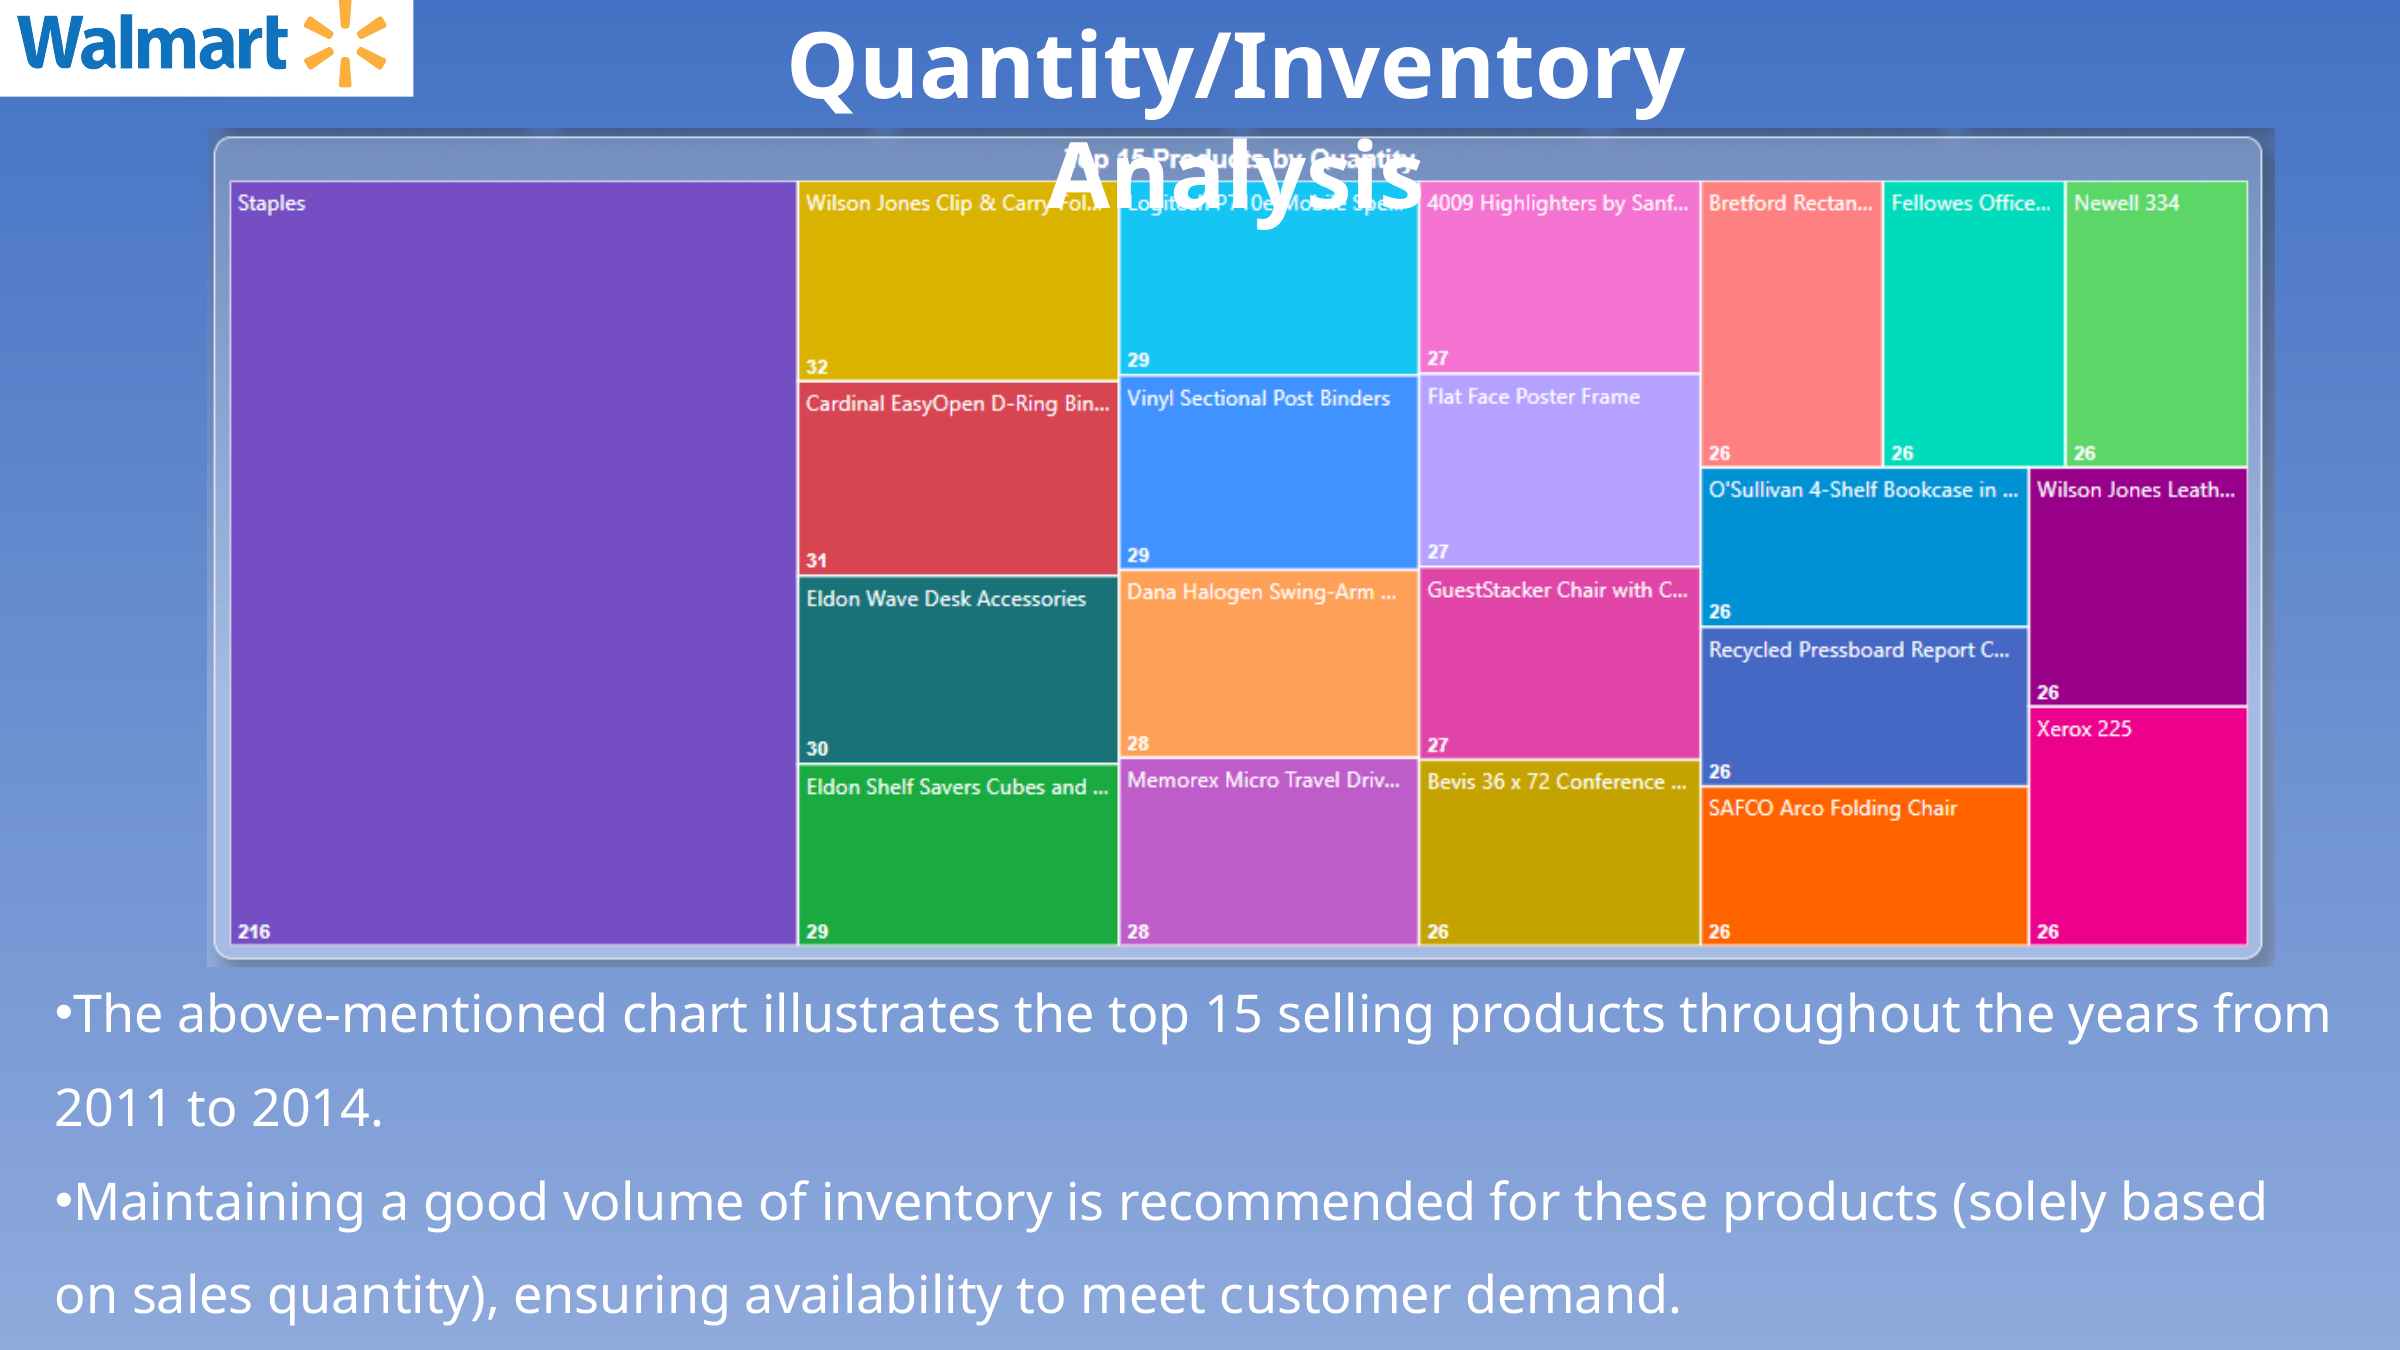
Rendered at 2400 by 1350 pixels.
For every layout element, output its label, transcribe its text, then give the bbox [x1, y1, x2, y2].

picture [207, 128, 2275, 967]
text_box The above-mentioned chart illustrates the top 15 selling products throughout the years from 2011 to 2014. Maintaining a good volume of inventory is recommended for these products (solely based on sales quantity), ensuring availability to meet customer demand. It is advisable to examine seasonal trends to make more informed decisions. [40, 941, 2360, 1350]
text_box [0, 0, 414, 100]
text_box Quantity/Inventory Analysis [678, 0, 1795, 128]
